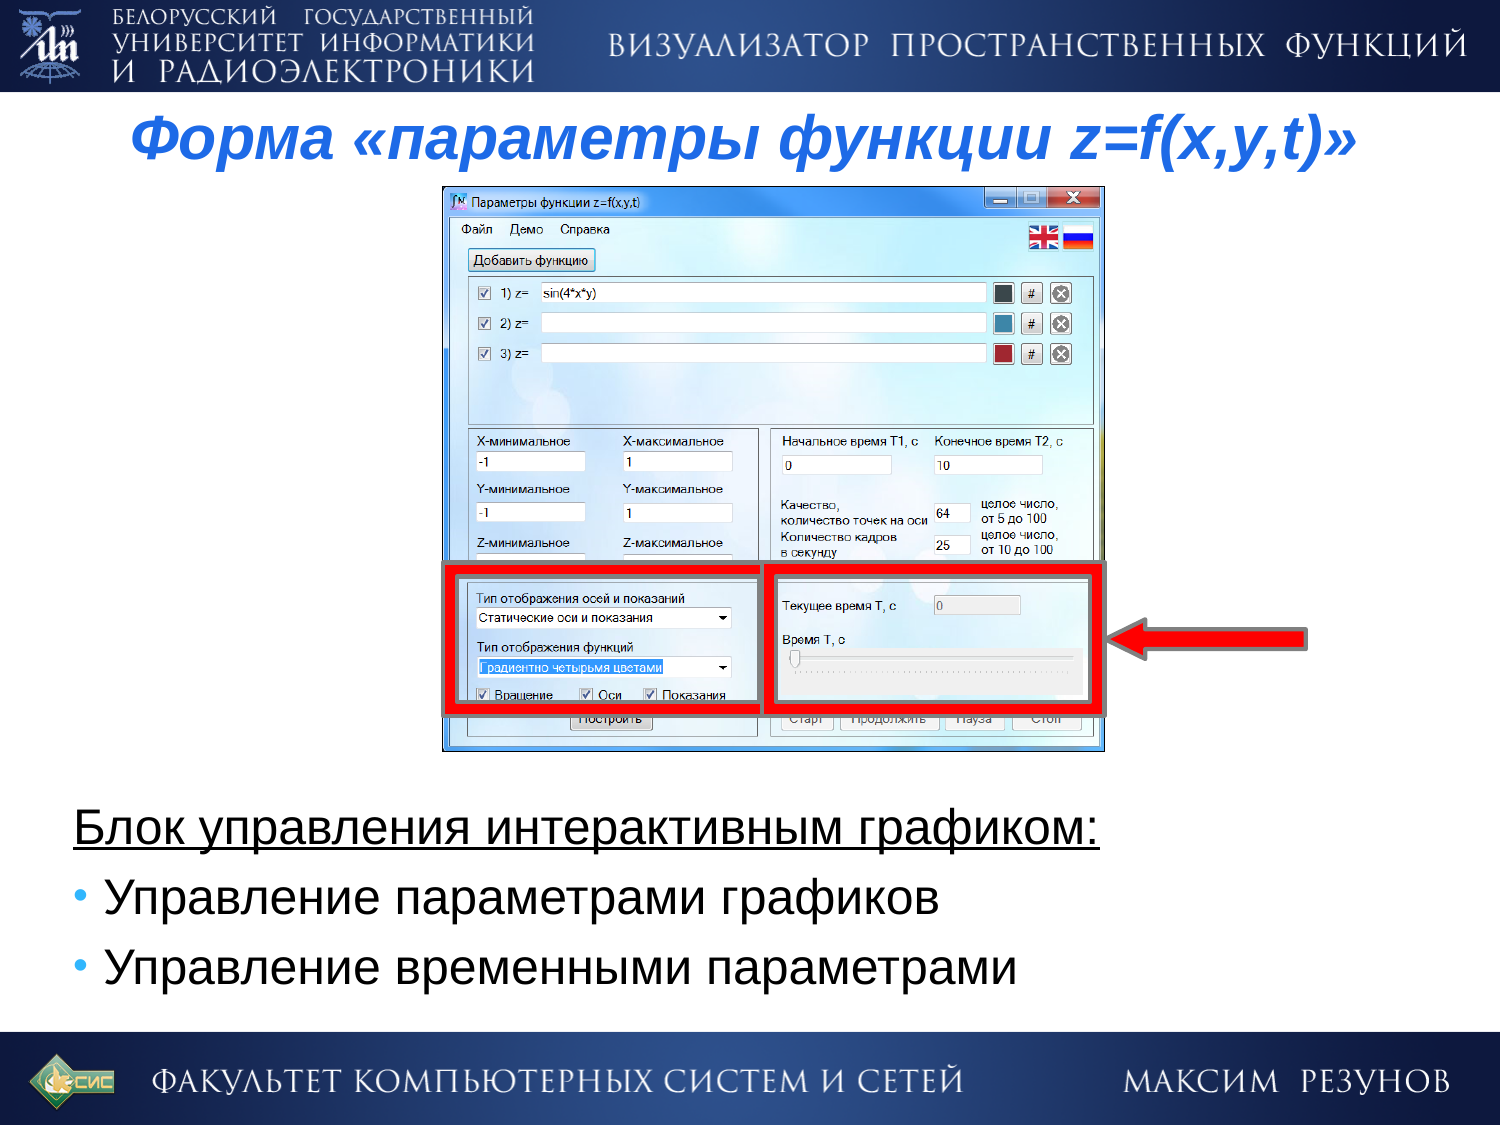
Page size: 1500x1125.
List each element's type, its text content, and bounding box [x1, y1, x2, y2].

text_box Форма «параметры функции z=f(x,y,t)» [5, 90, 1483, 180]
text_box [1114, 617, 1308, 661]
list Блок управления интерактивным графиком: Управление параметрами графиков Управление временными параметрами [58, 786, 1442, 1012]
picture [0, 0, 1500, 1125]
